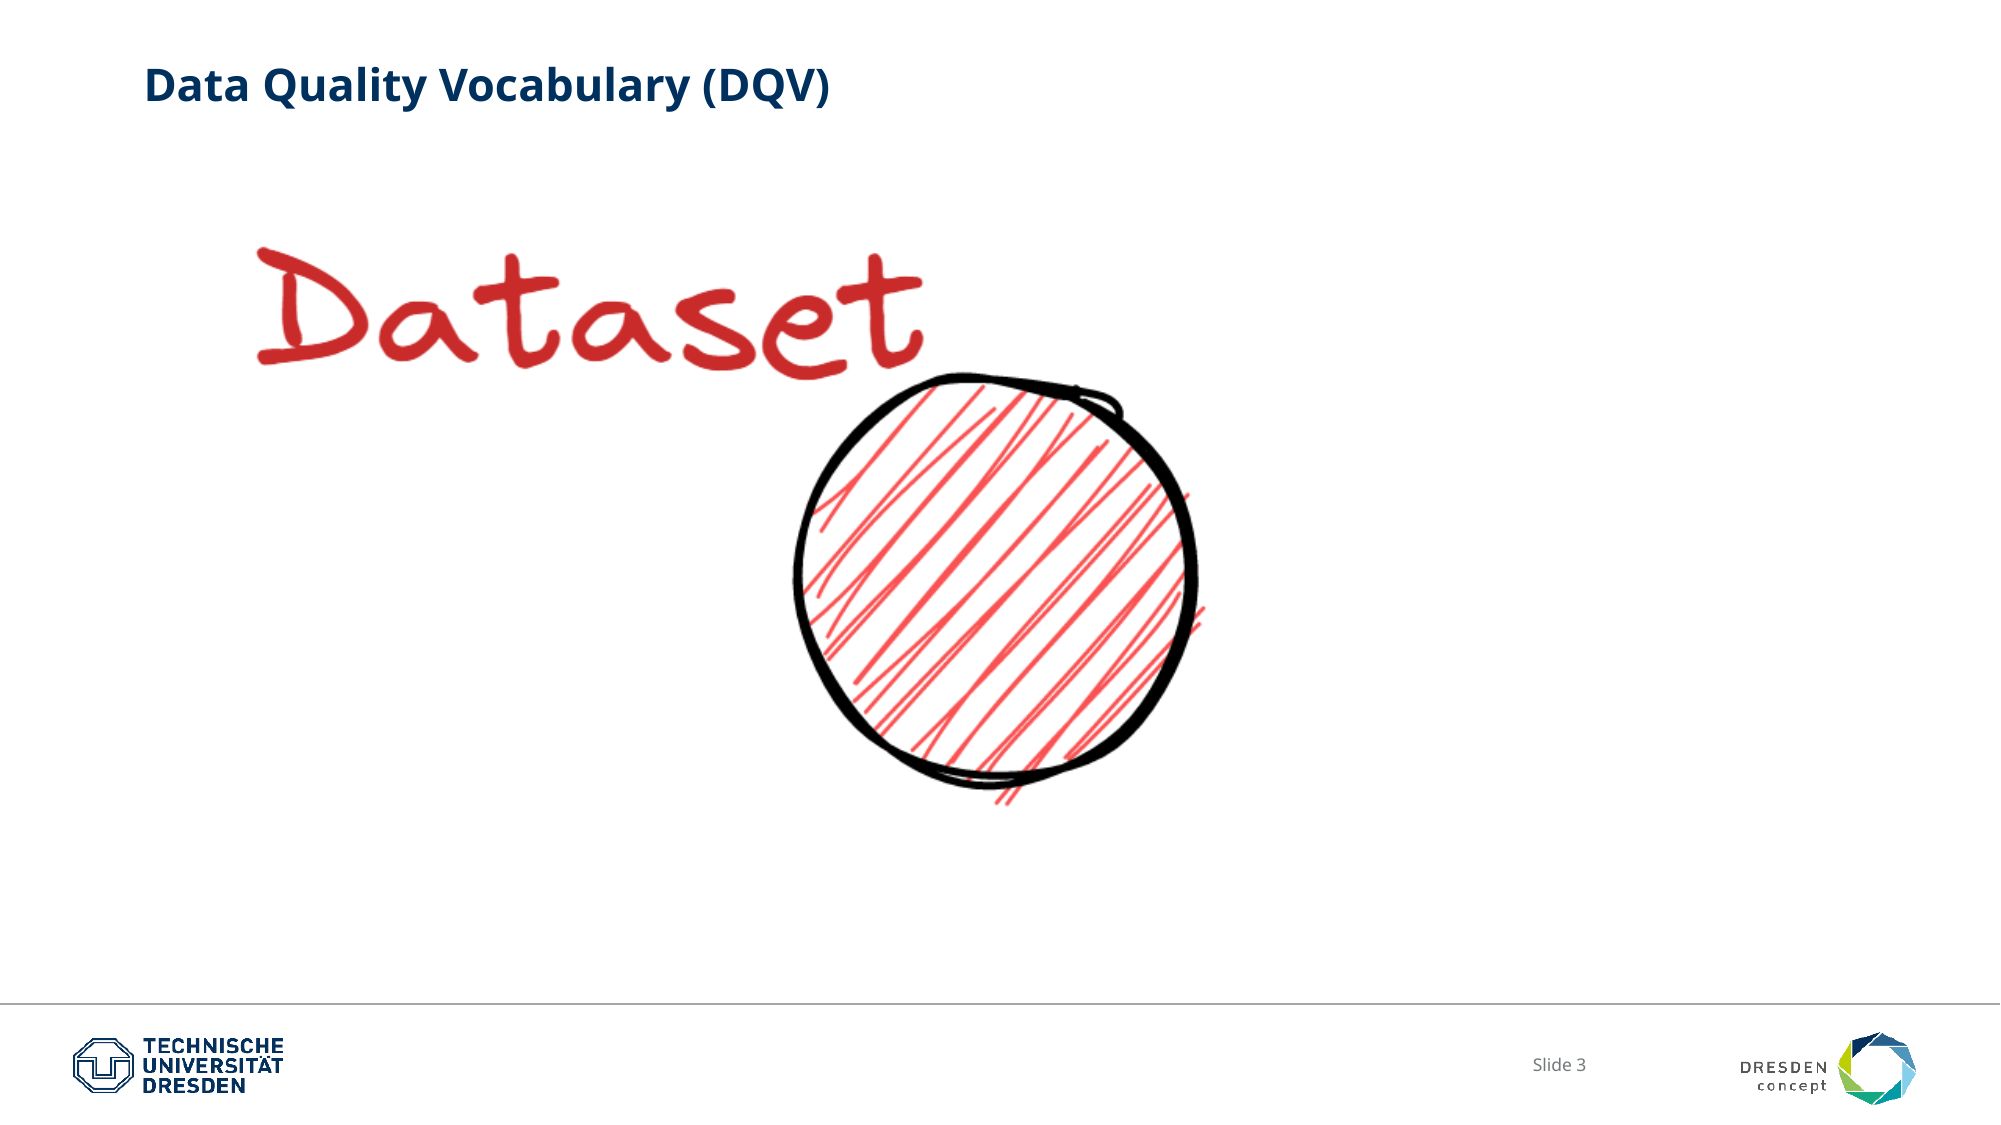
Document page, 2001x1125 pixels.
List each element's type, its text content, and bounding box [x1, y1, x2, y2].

title Data Quality Vocabulary (DQV) [143, 56, 1880, 169]
picture [73, 1038, 283, 1093]
picture [1741, 1032, 1916, 1105]
picture [176, 141, 1271, 860]
